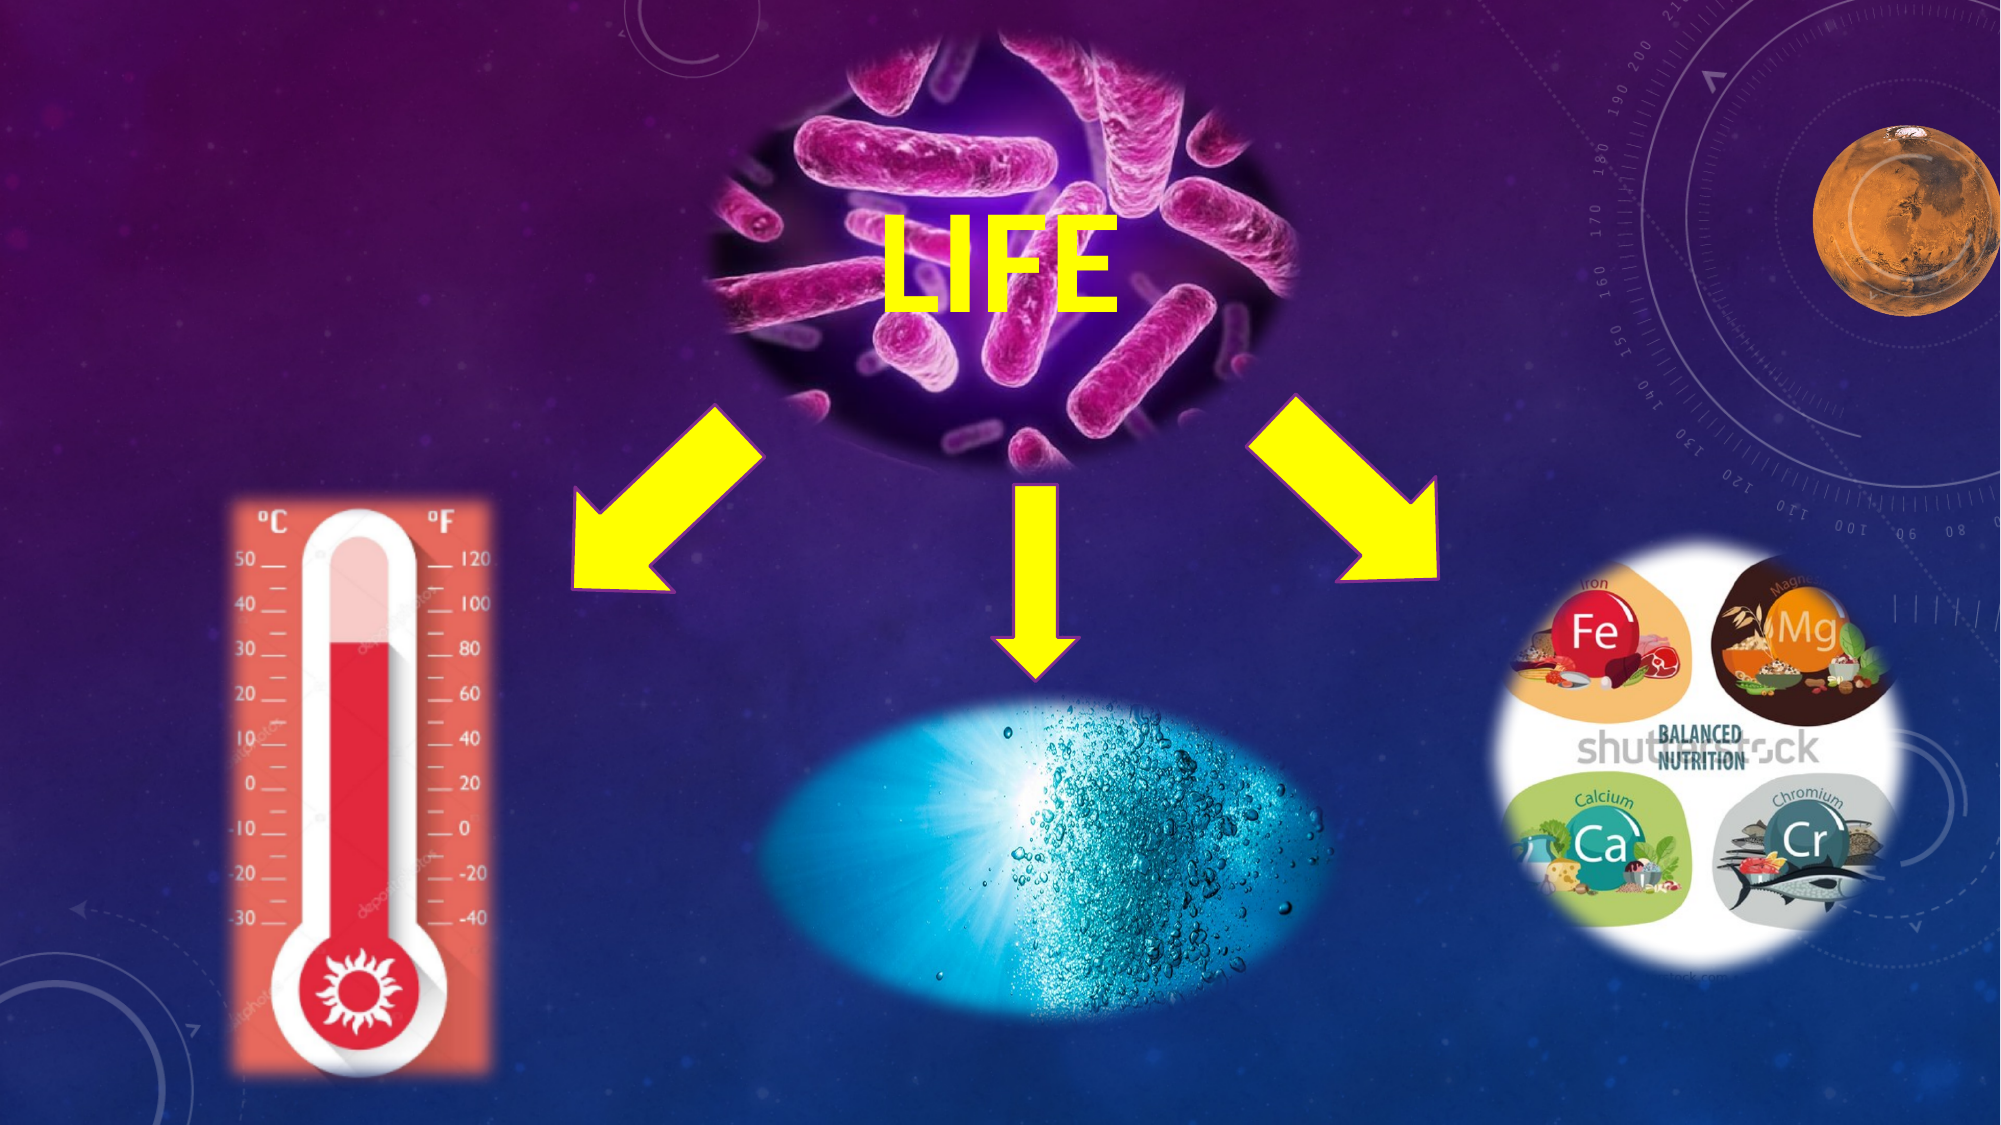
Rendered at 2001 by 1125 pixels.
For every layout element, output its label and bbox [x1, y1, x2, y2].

text_box [990, 496, 1082, 683]
text_box [1295, 410, 1441, 584]
text_box [570, 430, 727, 594]
picture [0, 0, 2001, 1125]
